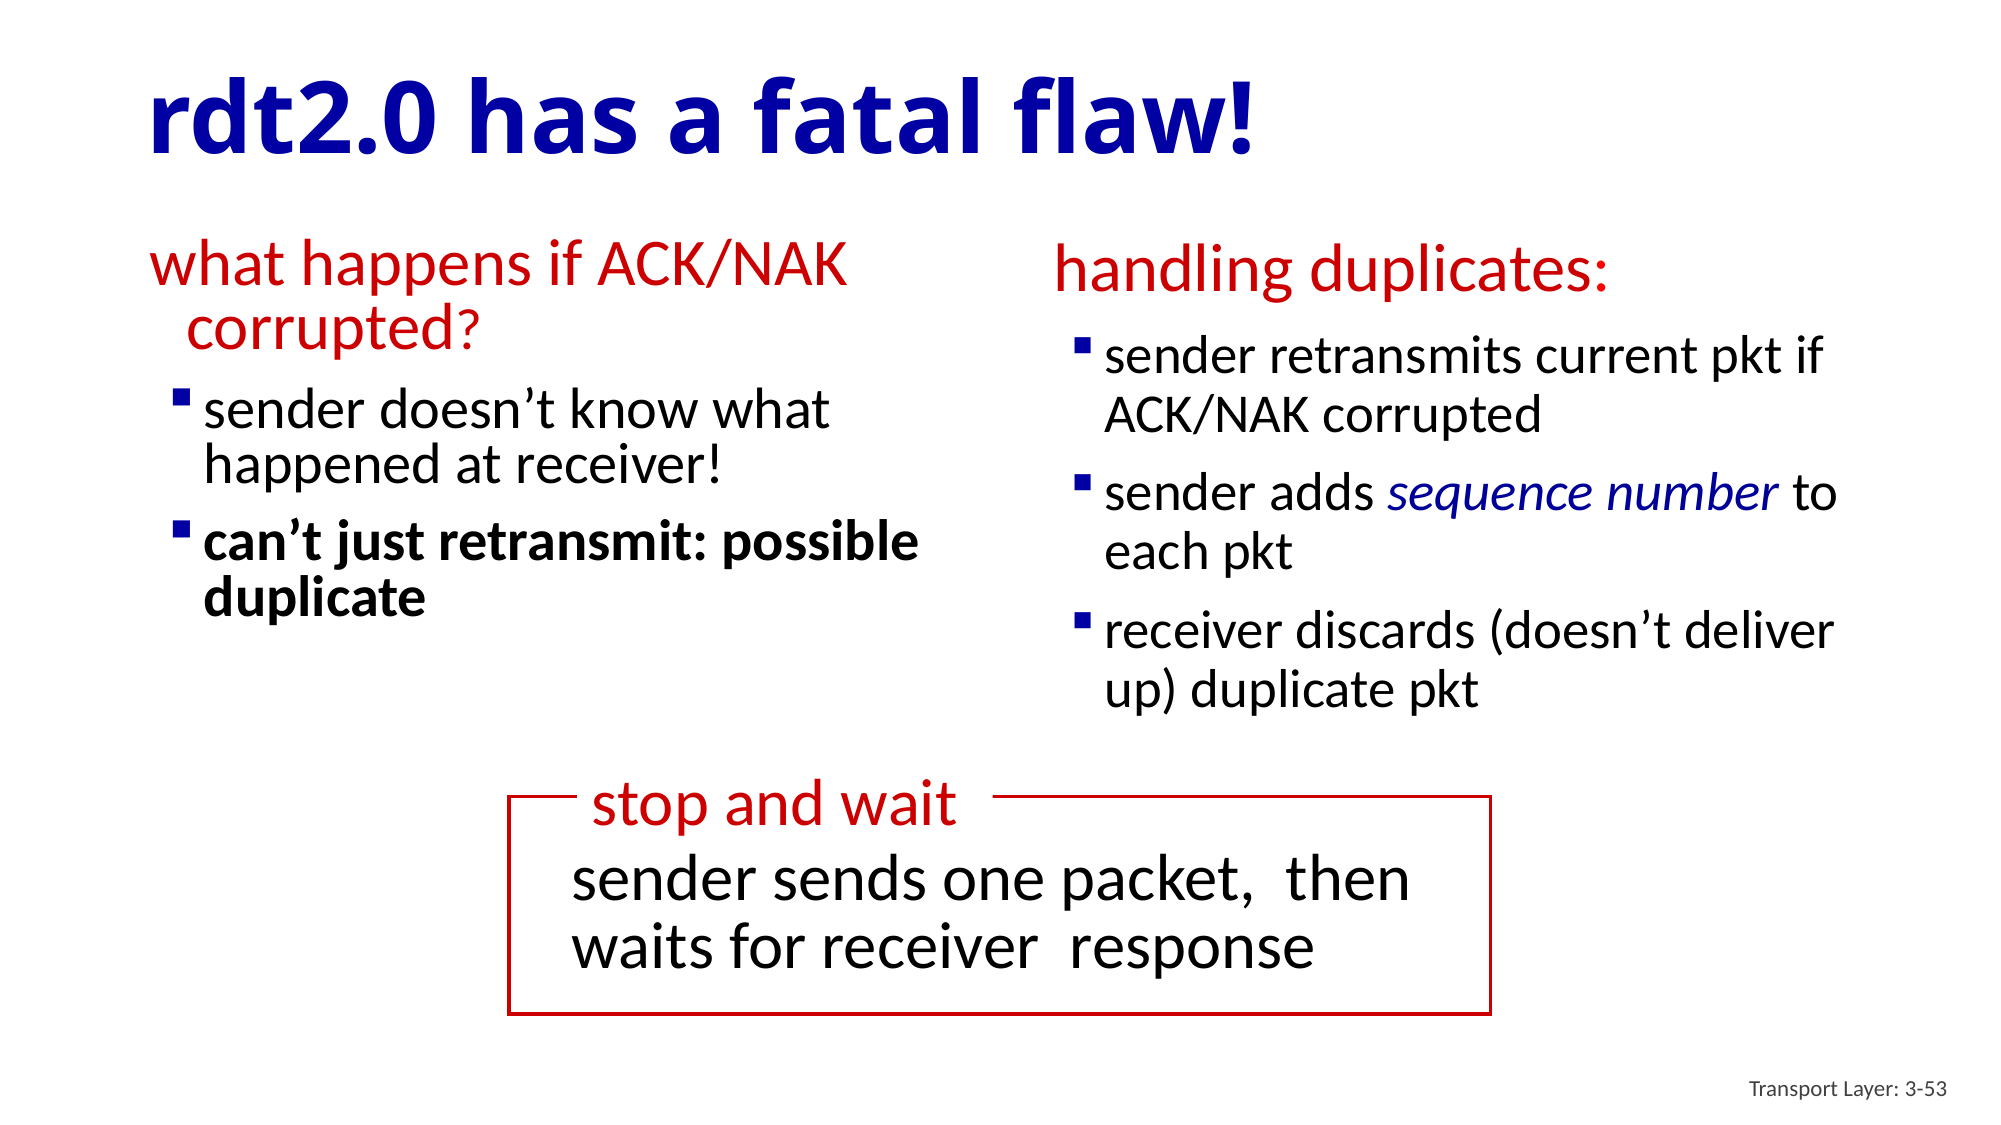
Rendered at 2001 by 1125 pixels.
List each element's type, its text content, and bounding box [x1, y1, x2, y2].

slide_number Transport Layer: 3-53 [1512, 1056, 1963, 1117]
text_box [509, 750, 1491, 1015]
title rdt2.0 has a fatal flaw! [131, 47, 1952, 195]
text_box handling duplicates: sender retransmits current pkt if ACK/NAK corrupted sender adds sequence number to each pkt receiver discards (doesn’t deliver up) duplicate pkt [1018, 224, 1887, 728]
text_box what happens if ACK/NAK corrupted? sender doesn’t know what happened at receiver! can’t just retransmit: possible duplicate [113, 227, 1069, 990]
